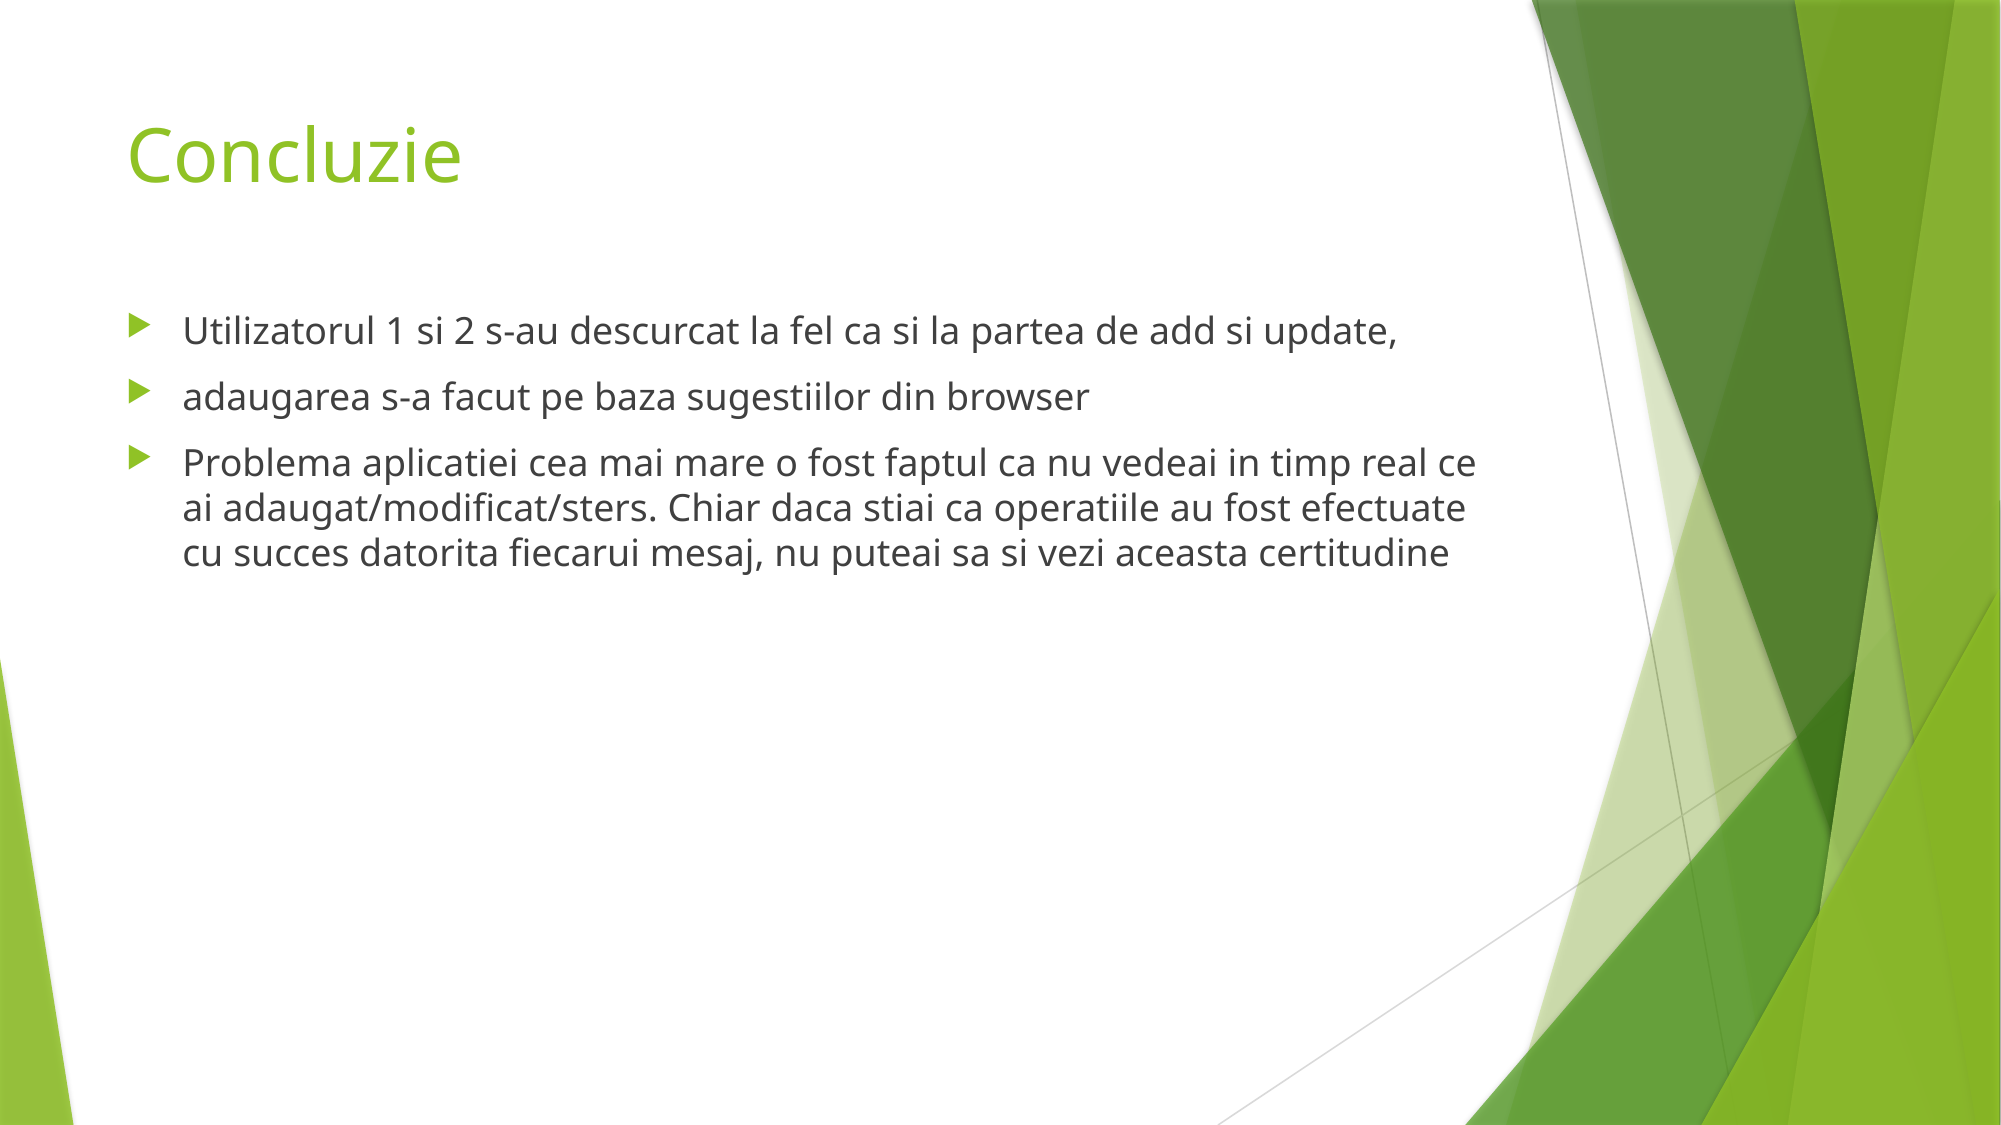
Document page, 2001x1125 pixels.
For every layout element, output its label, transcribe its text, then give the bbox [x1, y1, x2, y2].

list Utilizatorul 1 si 2 s-au descurcat la fel ca si la partea de add si update, adaugarea s-a facut pe baza sugestiilor din browser Problema aplicatiei cea mai mare o fost faptul ca nu vedeai in timp real ce ai adaugat/modificat/sters. Chiar daca stiai ca operatiile au fost efectuate cu succes datorita fiecarui mesaj, nu puteai sa si vezi aceasta certitudine [111, 299, 1522, 937]
title Concluzie [111, 99, 1522, 299]
